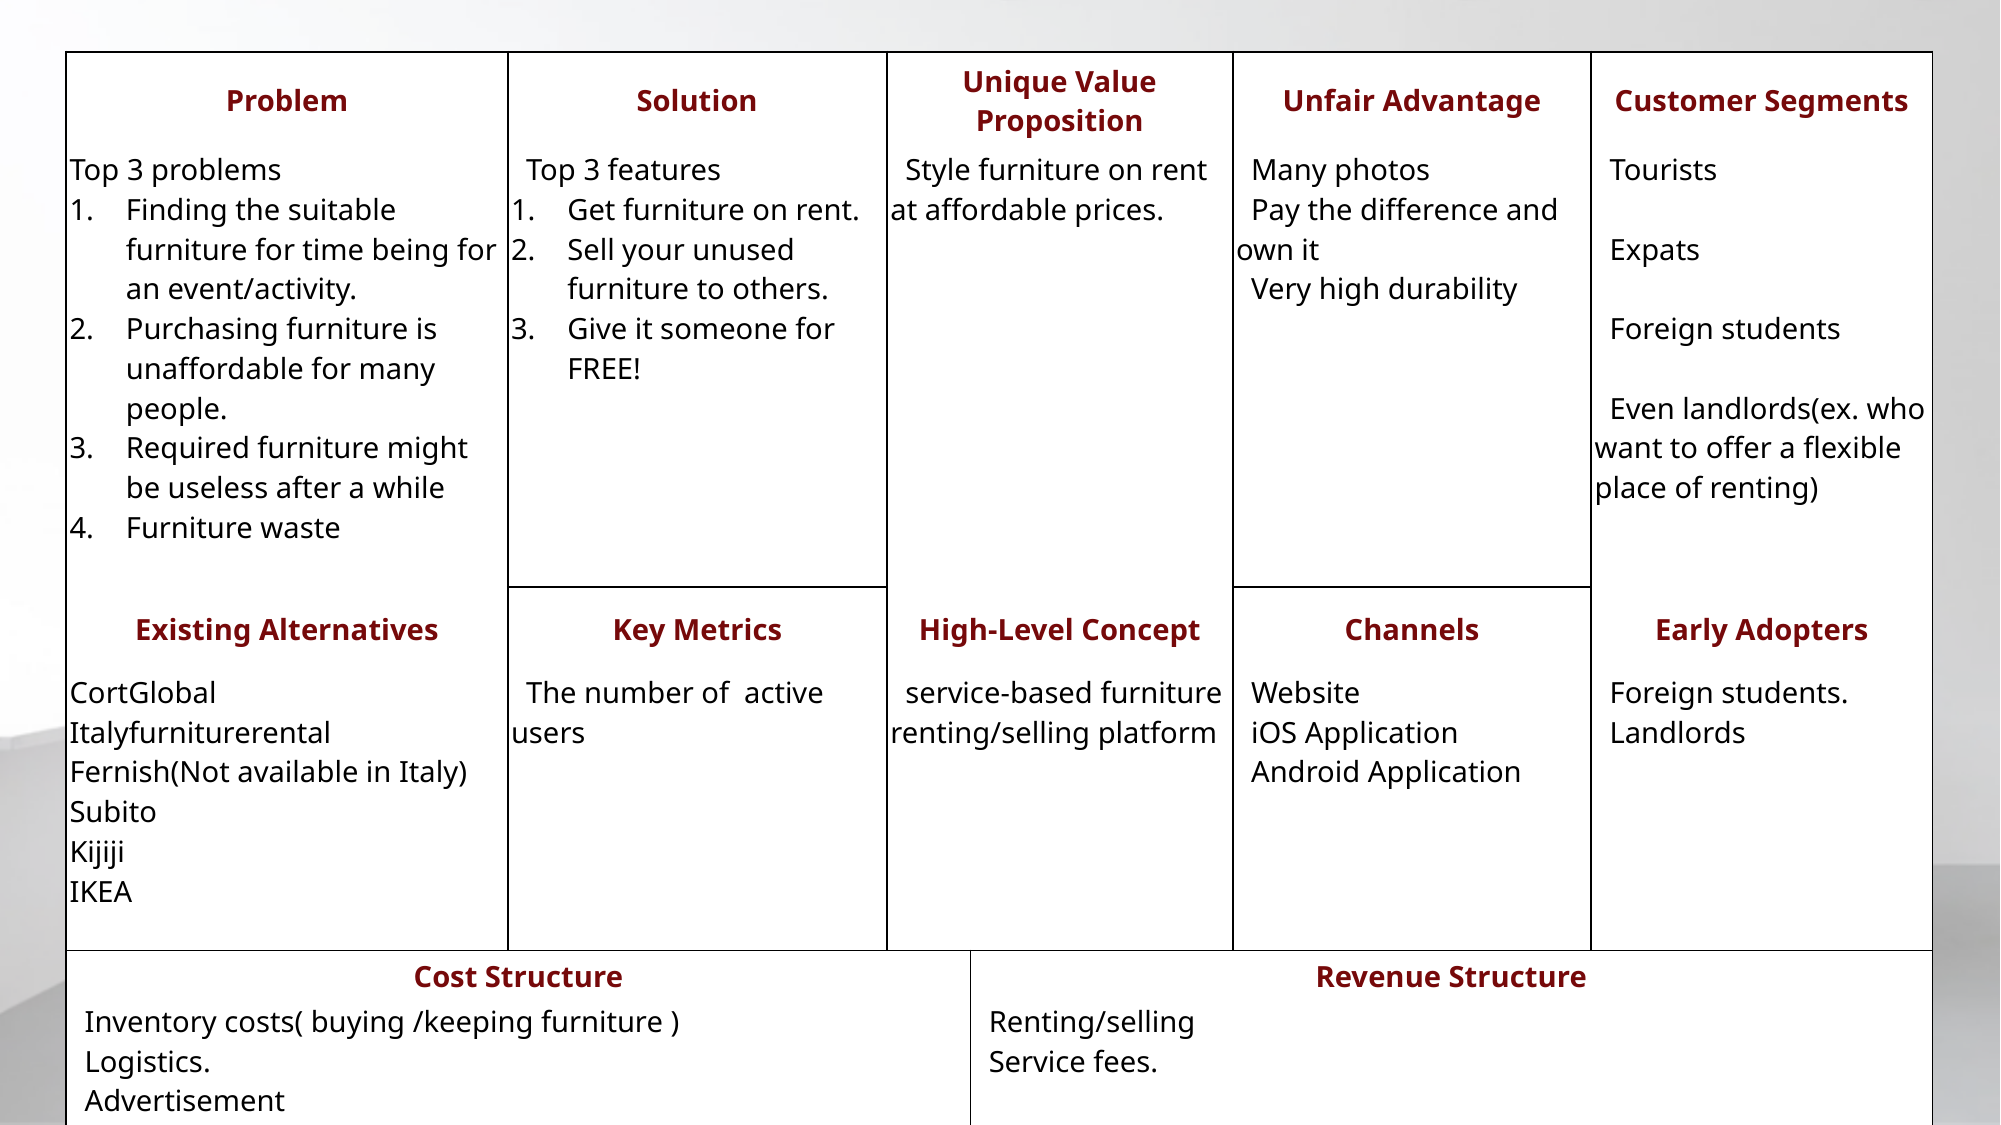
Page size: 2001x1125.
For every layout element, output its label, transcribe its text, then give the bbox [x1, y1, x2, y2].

table_cell High-Level Concept [888, 587, 1232, 672]
table_header Customer Segments [1592, 53, 1932, 149]
table_cell Key Metrics [509, 588, 886, 672]
table_cell Existing Alternatives [67, 587, 507, 672]
table_header Unique Value Proposition [888, 53, 1232, 149]
table_cell Website iOS Application Android Application [1234, 672, 1590, 950]
table_cell The number of active users [509, 672, 886, 950]
table_cell Inventory costs( buying /keeping furniture ) Logistics. Advertisement Human Resource. [67, 1001, 970, 1125]
table_cell Style furniture on rent at affordable prices. [888, 149, 1232, 587]
table_cell Many photos Pay the difference and own it Very high durability [1234, 149, 1590, 586]
table_header Solution [509, 53, 886, 149]
table_cell Tourists Expats Foreign students Even landlords(ex. who want to offer a flexible place of renting) [1592, 149, 1932, 587]
table_cell Top 3 problems Finding the suitable furniture for time being for an event/activity. Purchasing furniture is unaffordable for many people. Required furniture might be useless after a while Furniture waste [67, 149, 507, 587]
table_cell Early Adopters [1592, 587, 1932, 672]
table_cell Foreign students. Landlords [1592, 672, 1932, 950]
table_cell CortGlobal Italyfurniturerental Fernish(Not available in Italy) Subito Kijiji IKEA [67, 672, 507, 950]
table_cell Renting/selling Service fees. [971, 1001, 1932, 1125]
table_cell Top 3 features Get furniture on rent. Sell your unused furniture to others. Give it someone for FREE! [509, 149, 886, 586]
table_cell Channels [1234, 588, 1590, 672]
table_header Problem [67, 53, 507, 149]
table_header Unfair Advantage [1234, 53, 1590, 149]
table_cell service-based furniture renting/selling platform [888, 672, 1232, 950]
table_cell Revenue Structure [971, 951, 1932, 1001]
table_cell Cost Structure [67, 951, 970, 1001]
